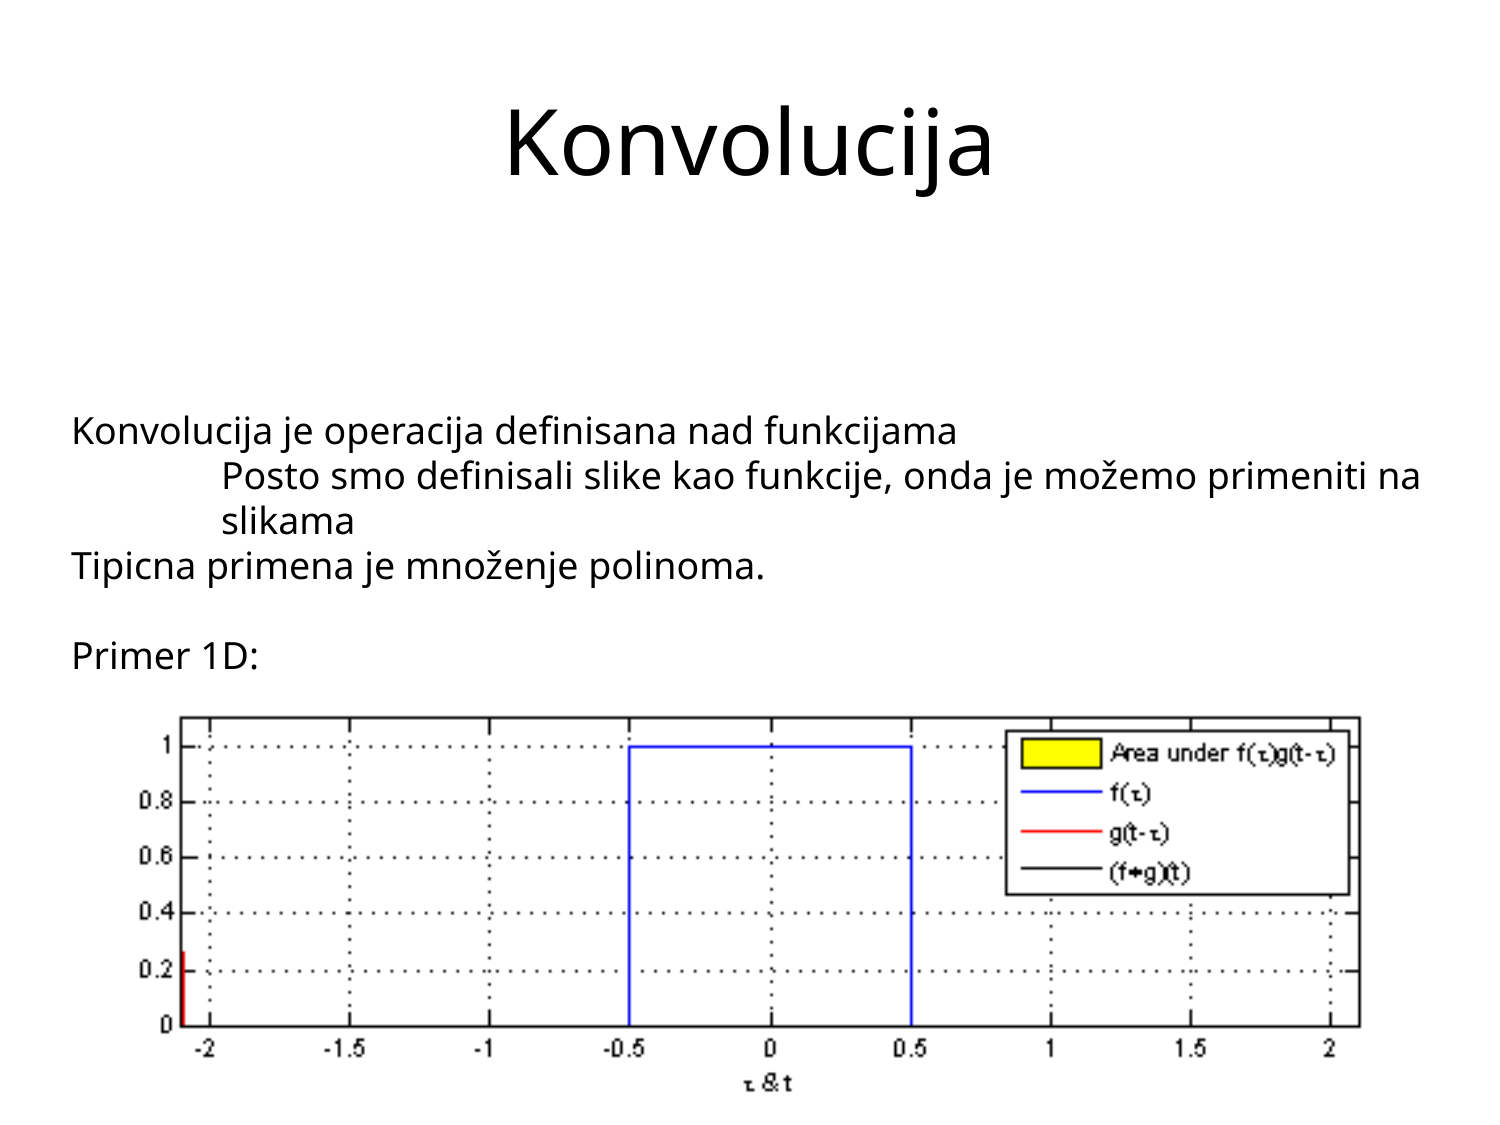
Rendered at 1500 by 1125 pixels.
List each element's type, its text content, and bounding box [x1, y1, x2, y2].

text_box Konvolucija je operacija definisana nad funkcijama Posto smo definisali slike kao funkcije, onda je možemo primeniti na slikama Tipicna primena je množenje polinoma. Primer 1D: [56, 399, 1438, 730]
title Konvolucija [75, 45, 1425, 233]
picture [132, 712, 1367, 1101]
